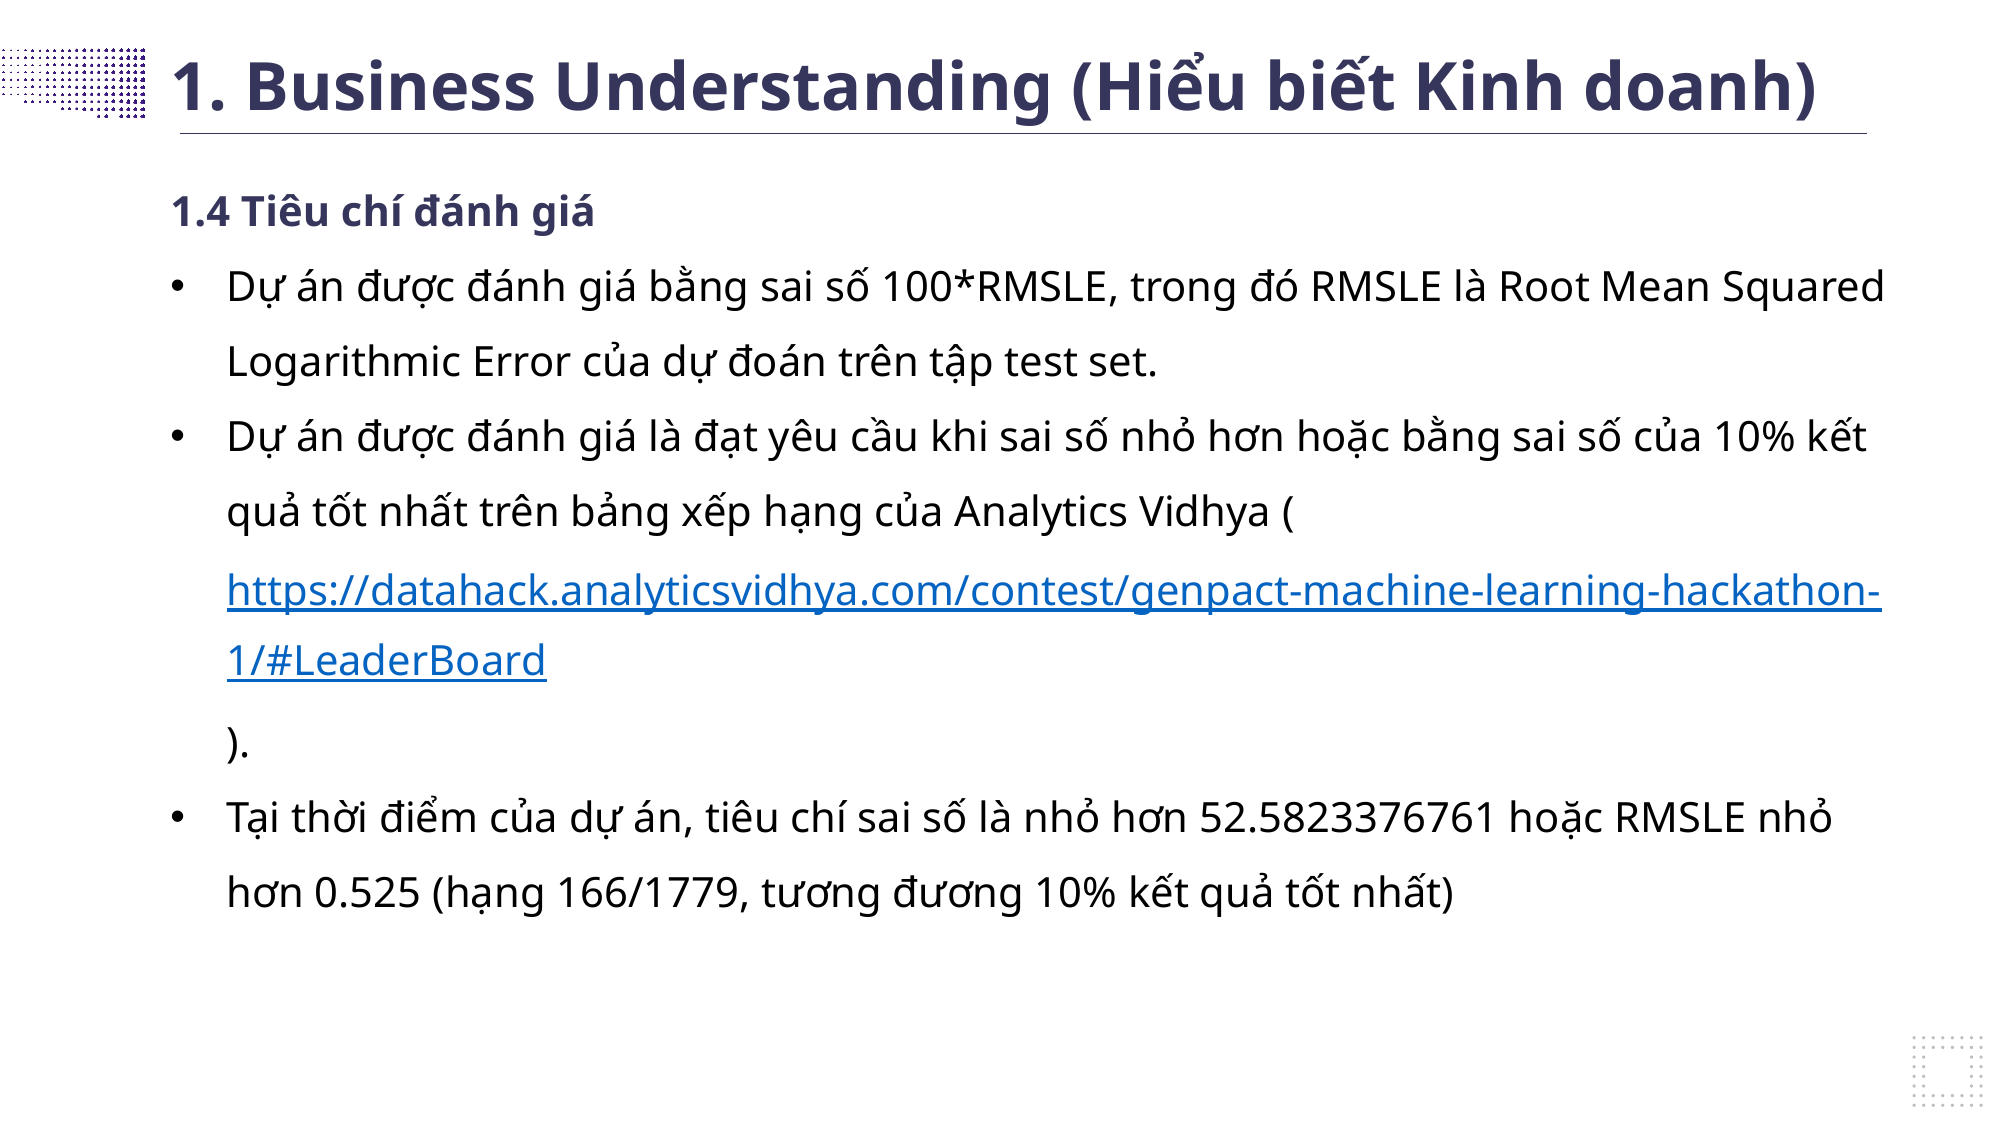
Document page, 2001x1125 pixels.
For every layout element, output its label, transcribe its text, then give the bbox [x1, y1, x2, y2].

text_box 1.4 Tiêu chí đánh giá Dự án được đánh giá bằng sai số 100*RMSLE, trong đó RMSLE là Root Mean Squared Logarithmic Error của dự đoán trên tập test set. Dự án được đánh giá là đạt yêu cầu khi sai số nhỏ hơn hoặc bằng sai số của 10% kết quả tốt nhất trên bảng xếp hạng của Analytics Vidhya (https://datahack.analyticsvidhya.com/contest/genpact-machine-learning-hackathon-1/#LeaderBoard). Tại thời điểm của dự án, tiêu chí sai số là nhỏ hơn 52.5823376761 hoặc RMSLE nhỏ hơn 0.525 (hạng 166/1779, tương đương 10% kết quả tốt nhất) [155, 152, 1915, 928]
list 1. Business Understanding (Hiểu biết Kinh doanh) [155, 45, 1872, 133]
